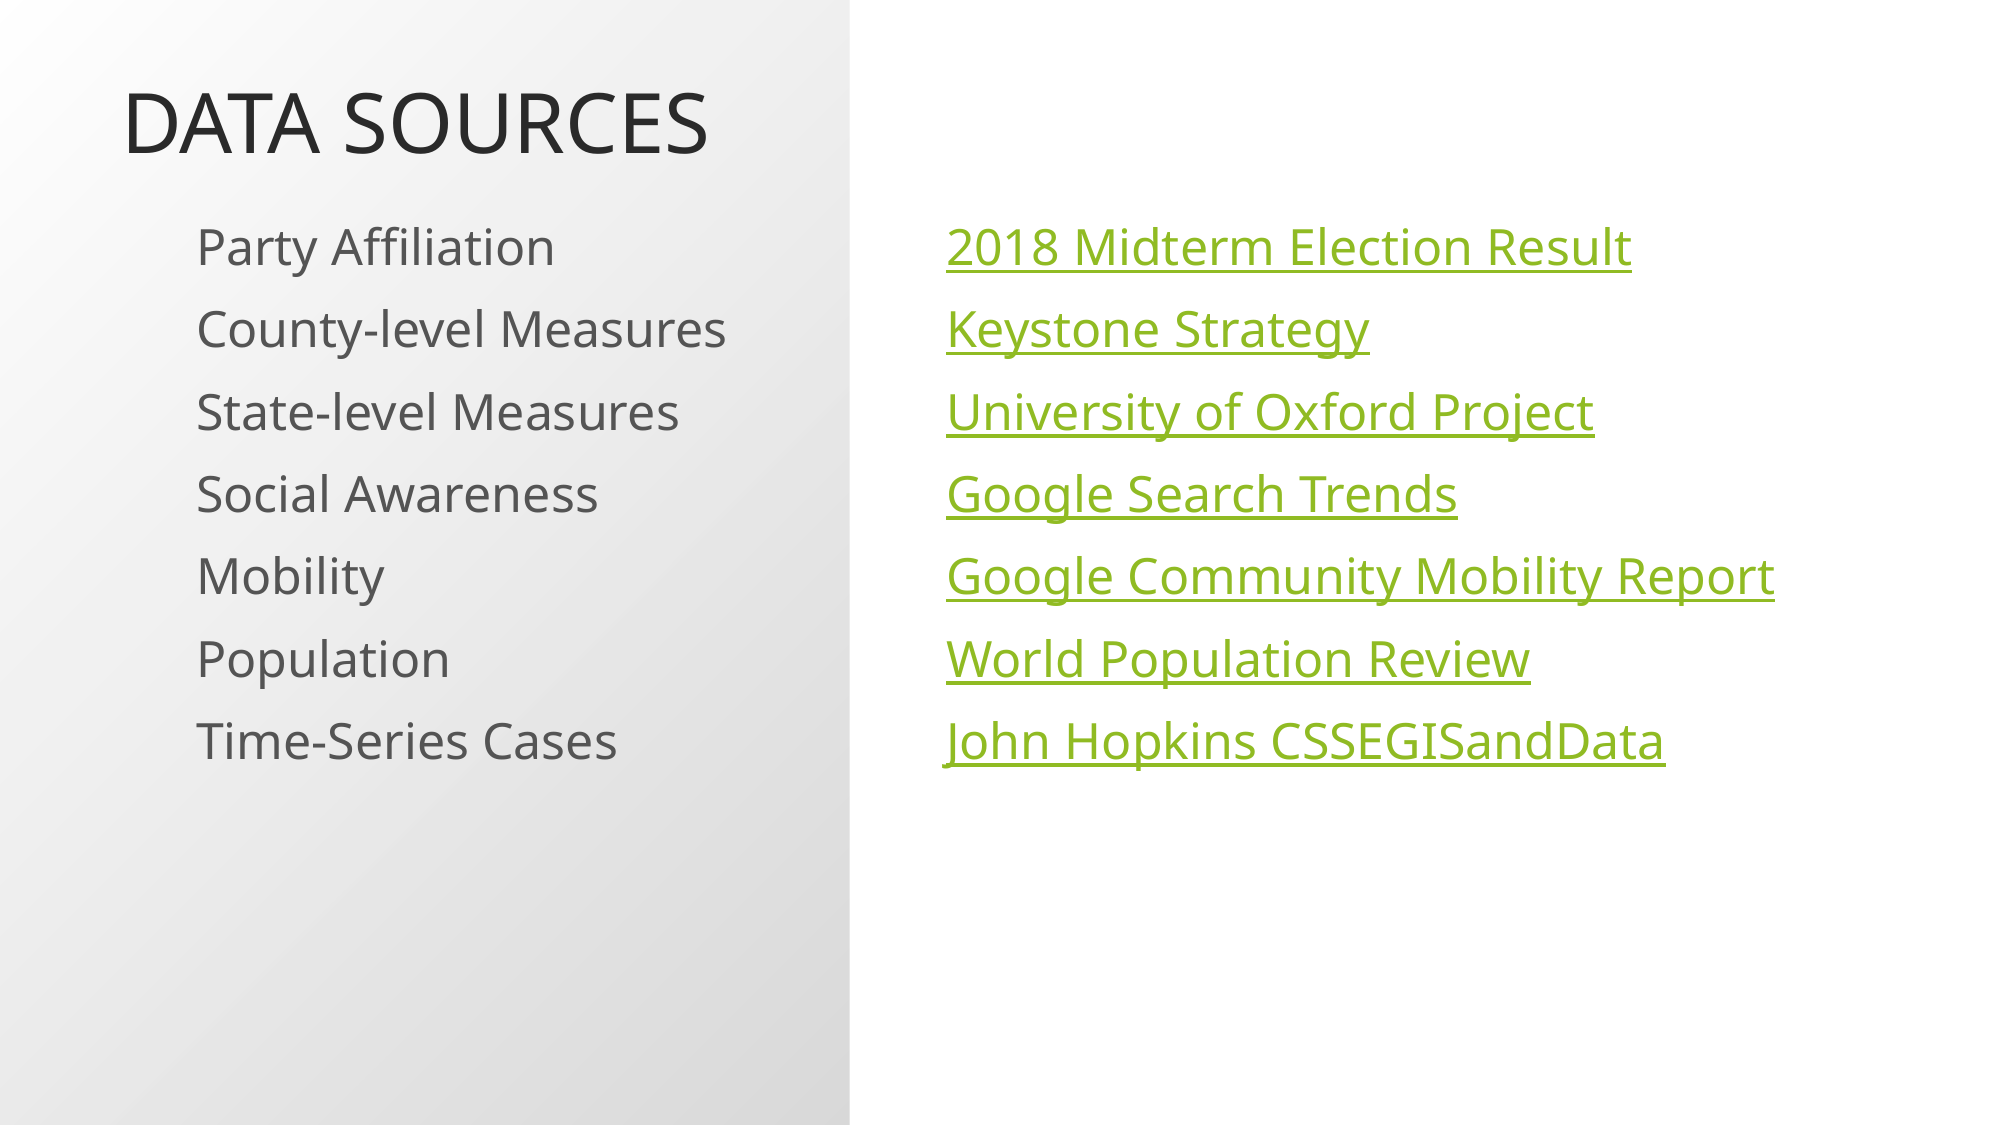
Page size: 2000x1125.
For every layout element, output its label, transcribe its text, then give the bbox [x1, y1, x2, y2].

text_box Party Affiliation 2018 Midterm Election Result County-level Measures Keystone Strategy State-level Measures University of Oxford Project Social Awareness Google Search Trends Mobility Google Community Mobility Report Population World Population Review Time-Series Cases John Hopkins CSSEGISandData [181, 209, 1961, 898]
title DATA SOURCES [106, 74, 1649, 304]
